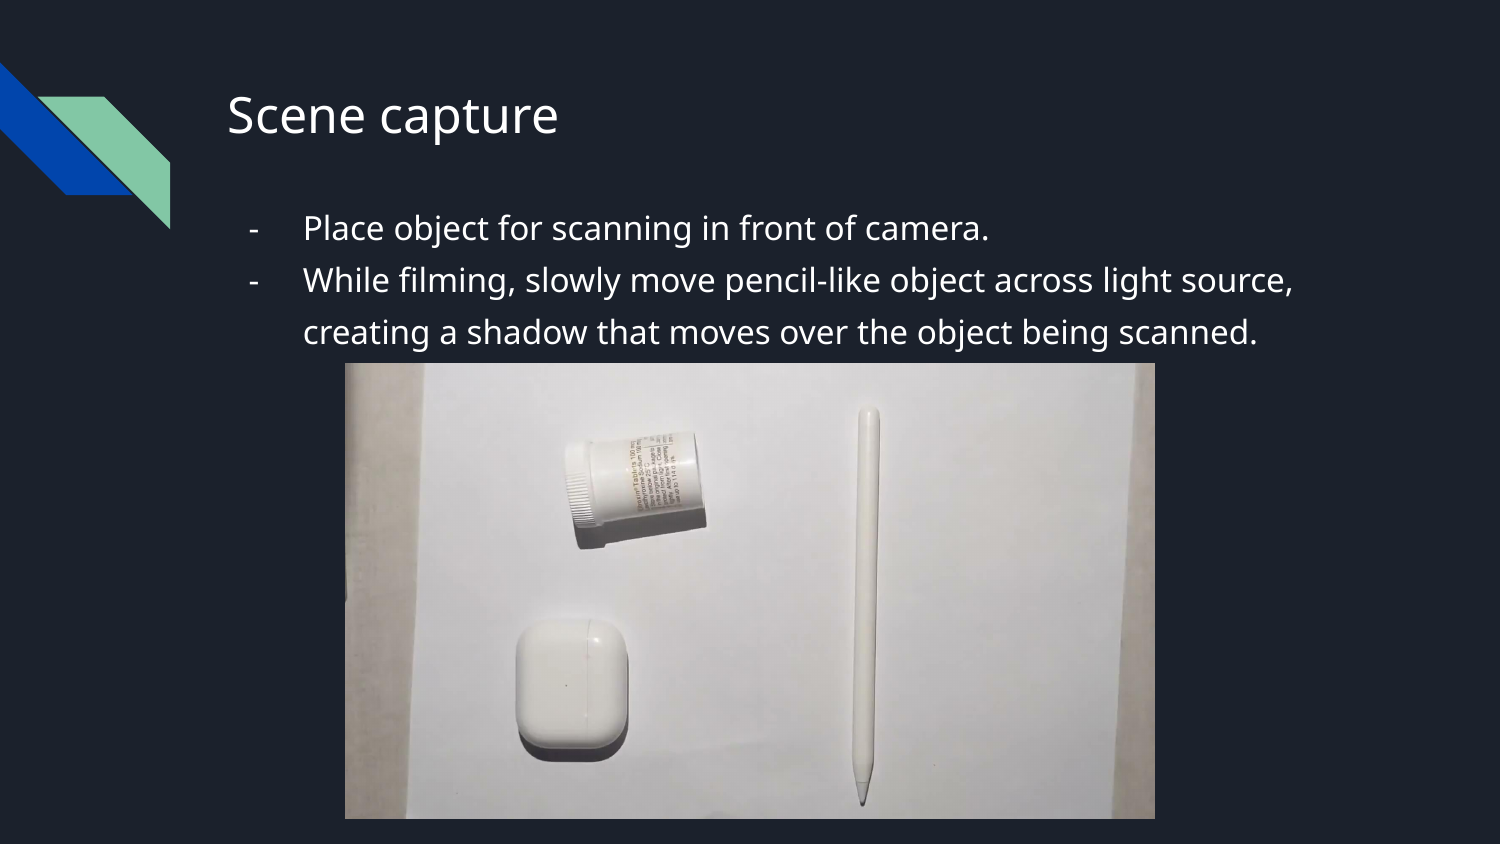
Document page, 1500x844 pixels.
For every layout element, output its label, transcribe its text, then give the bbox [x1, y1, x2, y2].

picture [345, 363, 1155, 819]
list Place object for scanning in front of camera. While filming, slowly move pencil-like object across light source, creating a shadow that moves over the object being scanned. [212, 183, 1368, 661]
title Scene capture [212, 64, 1368, 183]
